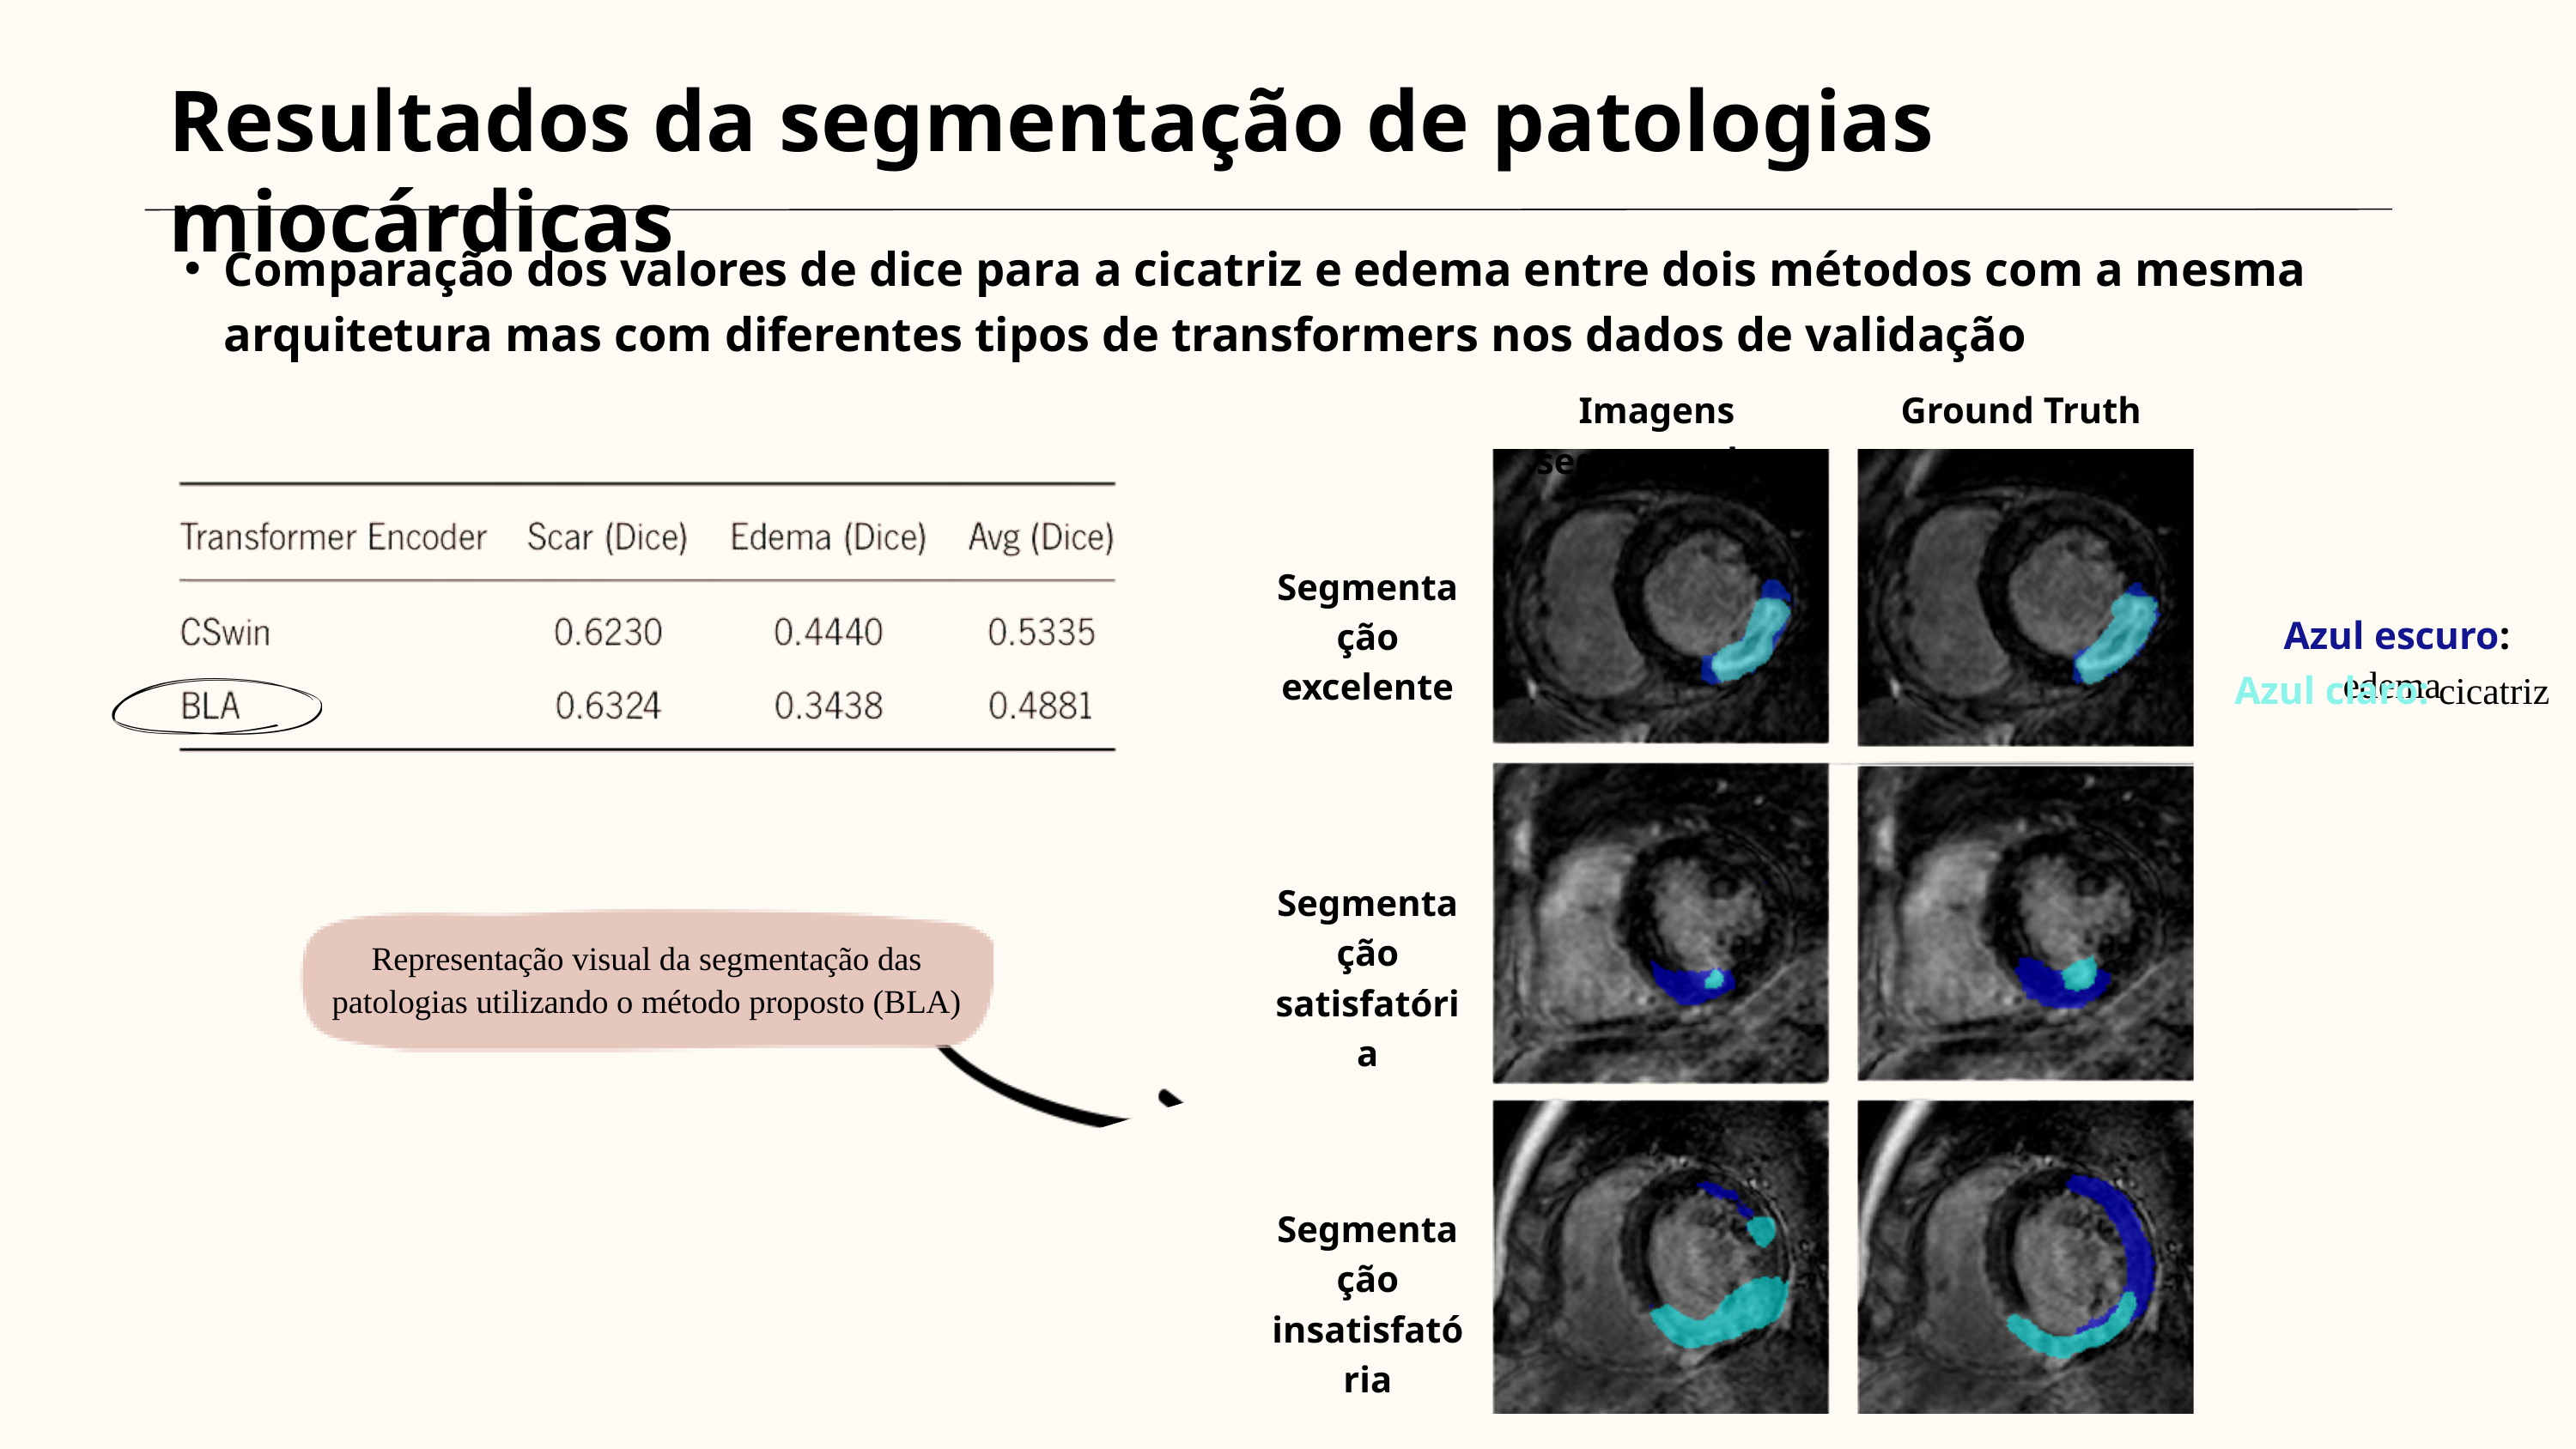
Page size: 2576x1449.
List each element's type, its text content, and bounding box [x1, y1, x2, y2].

text_box Resultados da segmentação de patologias miocárdicas [168, 67, 2314, 230]
text_box [1224, 449, 2194, 1414]
text_box Comparação dos valores de dice para a cicatriz e edema entre dois métodos com a mesma arquitetura mas com diferentes tipos de transformers nos dados de validação [144, 230, 2392, 361]
text_box Ground Truth [1860, 380, 2183, 432]
text_box Segmentação excelente [1268, 557, 1467, 708]
text_box Segmentação satisfatória [1268, 873, 1467, 1074]
text_box Imagens segmentadas [1496, 380, 1819, 482]
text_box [299, 906, 1222, 1177]
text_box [112, 470, 1145, 763]
text_box Azul claro: cicatriz [2217, 662, 2567, 712]
text_box Segmentação insatisfatória [1268, 1199, 1467, 1400]
text_box Azul escuro: edema [2233, 607, 2551, 662]
